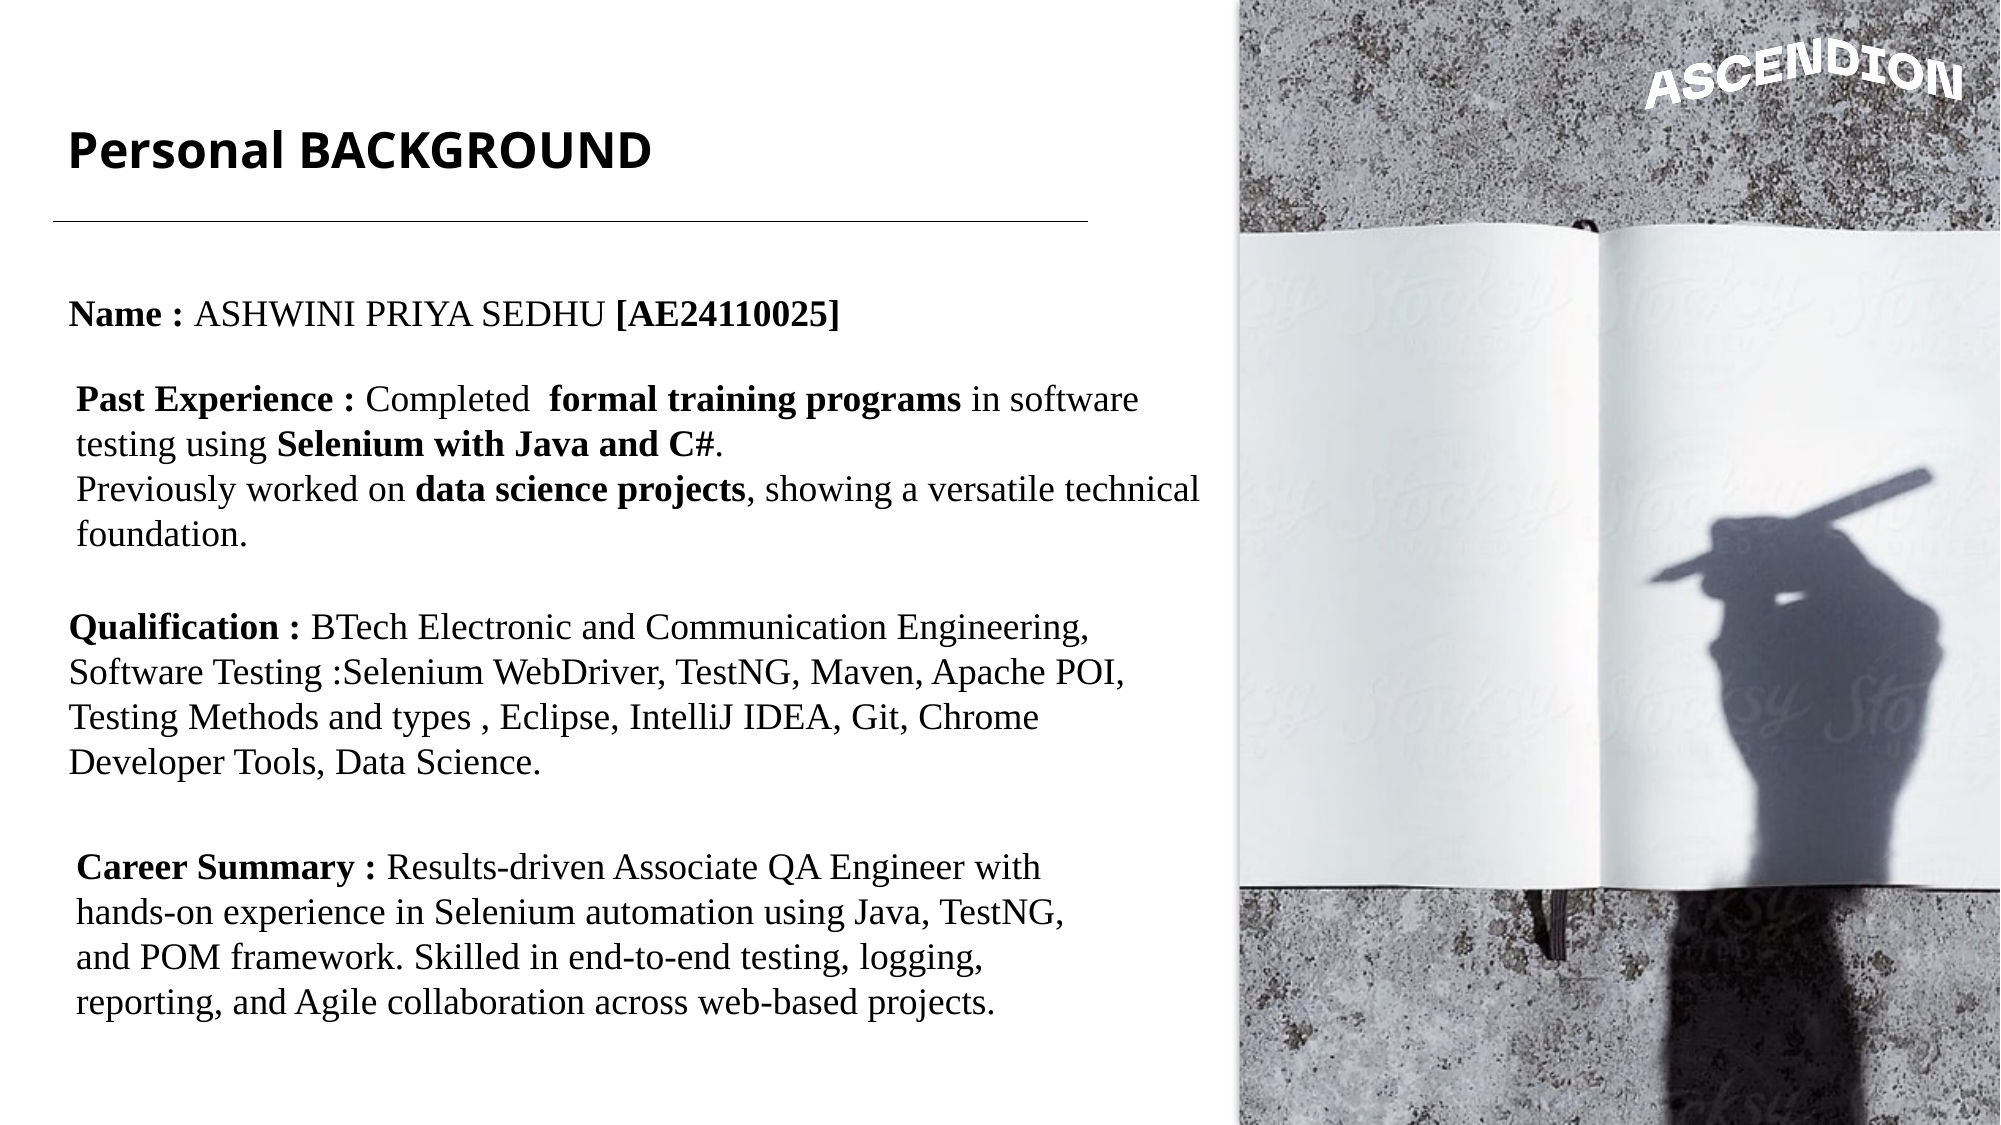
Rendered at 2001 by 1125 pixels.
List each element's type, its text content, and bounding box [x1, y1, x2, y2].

text_box Career Summary : Results-driven Associate QA Engineer with hands-on experience in Selenium automation using Java, TestNG, and POM framework. Skilled in end-to-end testing, logging, reporting, and Agile collaboration across web-based projects. [61, 834, 1102, 1030]
text_box Personal BACKGROUND [53, 110, 854, 186]
text_box Qualification : BTech Electronic and Communication Engineering, Software Testing :Selenium WebDriver, TestNG, Maven, Apache POI, Testing Methods and types , Eclipse, IntelliJ IDEA, Git, Chrome Developer Tools, Data Science. [53, 594, 1208, 790]
text_box Name : ASHWINI PRIYA SEDHU [AE24110025] [53, 281, 893, 342]
picture [1239, 0, 2000, 1125]
text_box Past Experience : Completed formal training programs in software testing using Selenium with Java and C#. Previously worked on data science projects, showing a versatile technical foundation. [61, 365, 1221, 606]
